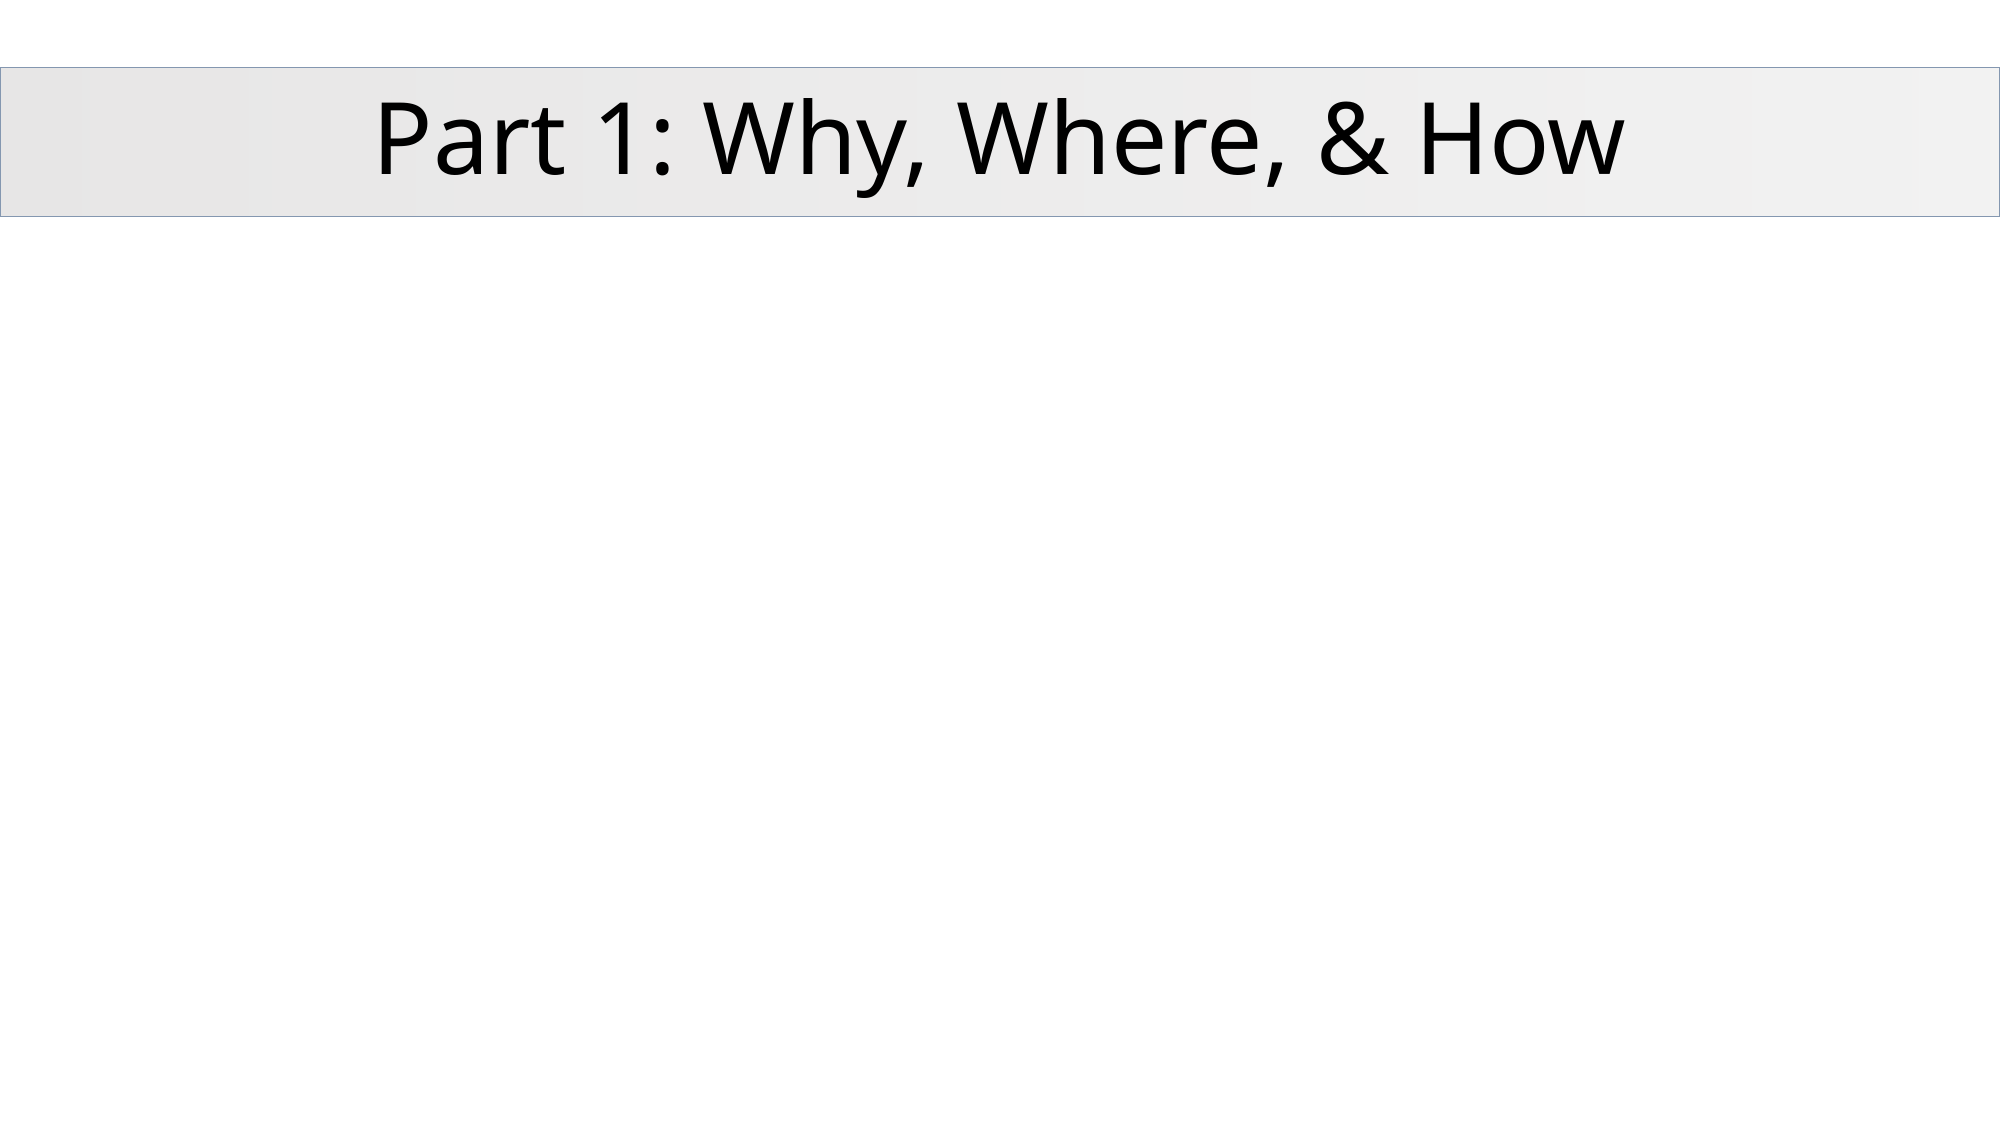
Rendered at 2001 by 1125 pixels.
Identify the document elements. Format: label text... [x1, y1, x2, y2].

title Part 1: Why, Where, & How [0, 67, 2000, 217]
